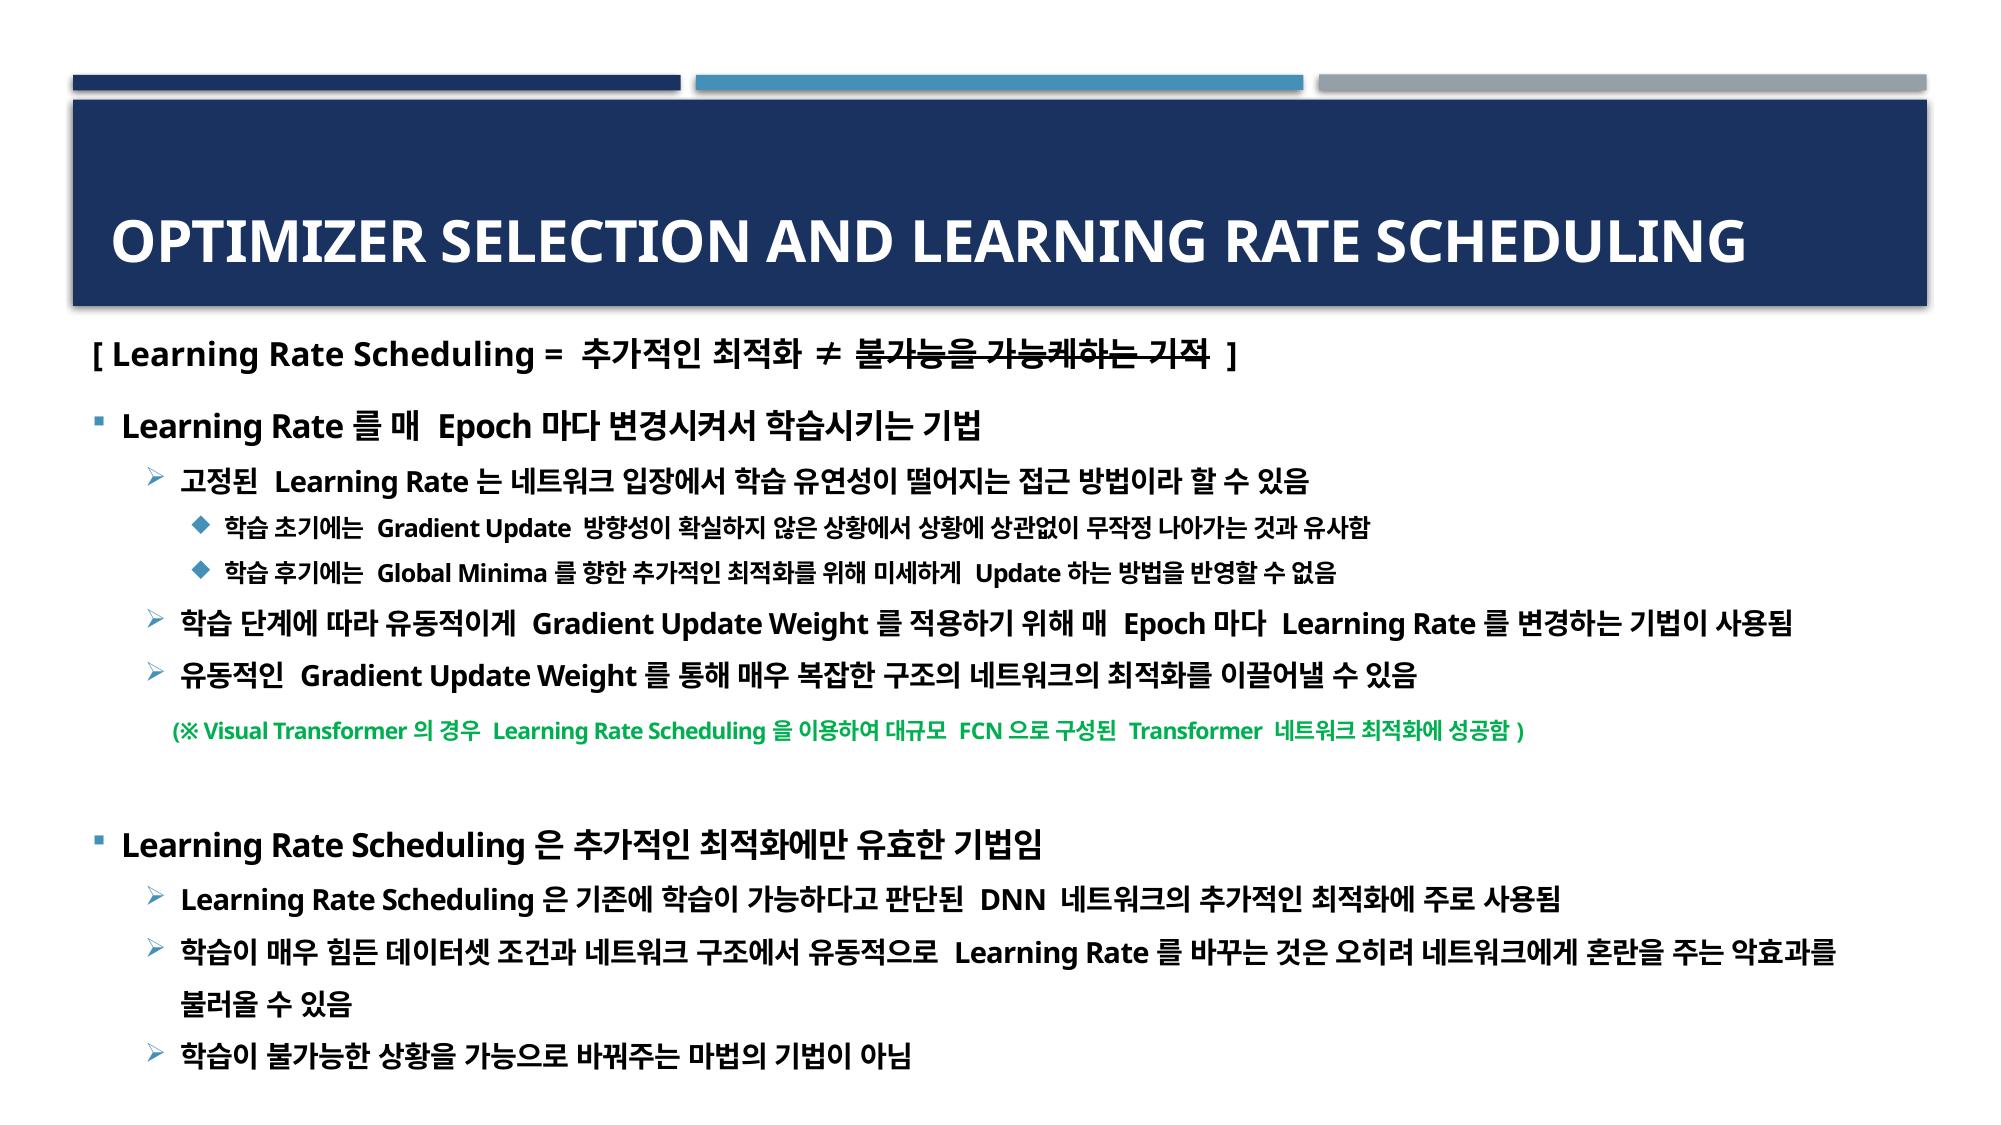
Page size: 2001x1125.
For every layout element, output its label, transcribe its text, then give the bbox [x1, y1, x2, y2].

title Optimizer Selection and Learning Rate Scheduling [95, 119, 1905, 282]
list [ Learning Rate Scheduling = 추가적인 최적화 ≠ 불가능을 가능케하는 기적 ] Learning Rate를 매 Epoch마다 변경시켜서 학습시키는 기법 고정된 Learning Rate는 네트워크 입장에서 학습 유연성이 떨어지는 접근 방법이라 할 수 있음 학습 초기에는 Gradient Update 방향성이 확실하지 않은 상황에서 상황에 상관없이 무작정 나아가는 것과 유사함 학습 후기에는 Global Minima를 향한 추가적인 최적화를 위해 미세하게 Update하는 방법을 반영할 수 없음 학습 단계에 따라 유동적이게 Gradient Update Weight를 적용하기 위해 매 Epoch마다 Learning Rate를 변경하는 기법이 사용됨 유동적인 Gradient Update Weight를 통해 매우 복잡한 구조의 네트워크의 최적화를 이끌어낼 수 있음 (※ Visual Transformer의 경우 Learning Rate Scheduling을 이용하여 대규모 FCN으로 구성된 Transformer 네트워크 최적화에 성공함) Learning Rate Scheduling은 추가적인 최적화에만 유효한 기법임 Learning Rate Scheduling은 기존에 학습이 가능하다고 판단된 DNN 네트워크의 추가적인 최적화에 주로 사용됨 학습이 매우 힘든 데이터셋 조건과 네트워크 구조에서 유동적으로 Learning Rate를 바꾸는 것은 오히려 네트워크에게 혼란을 주는 악효과를 불러올 수 있음 학습이 불가능한 상황을 가능으로 바꿔주는 마법의 기법이 아님 [77, 325, 1905, 1083]
